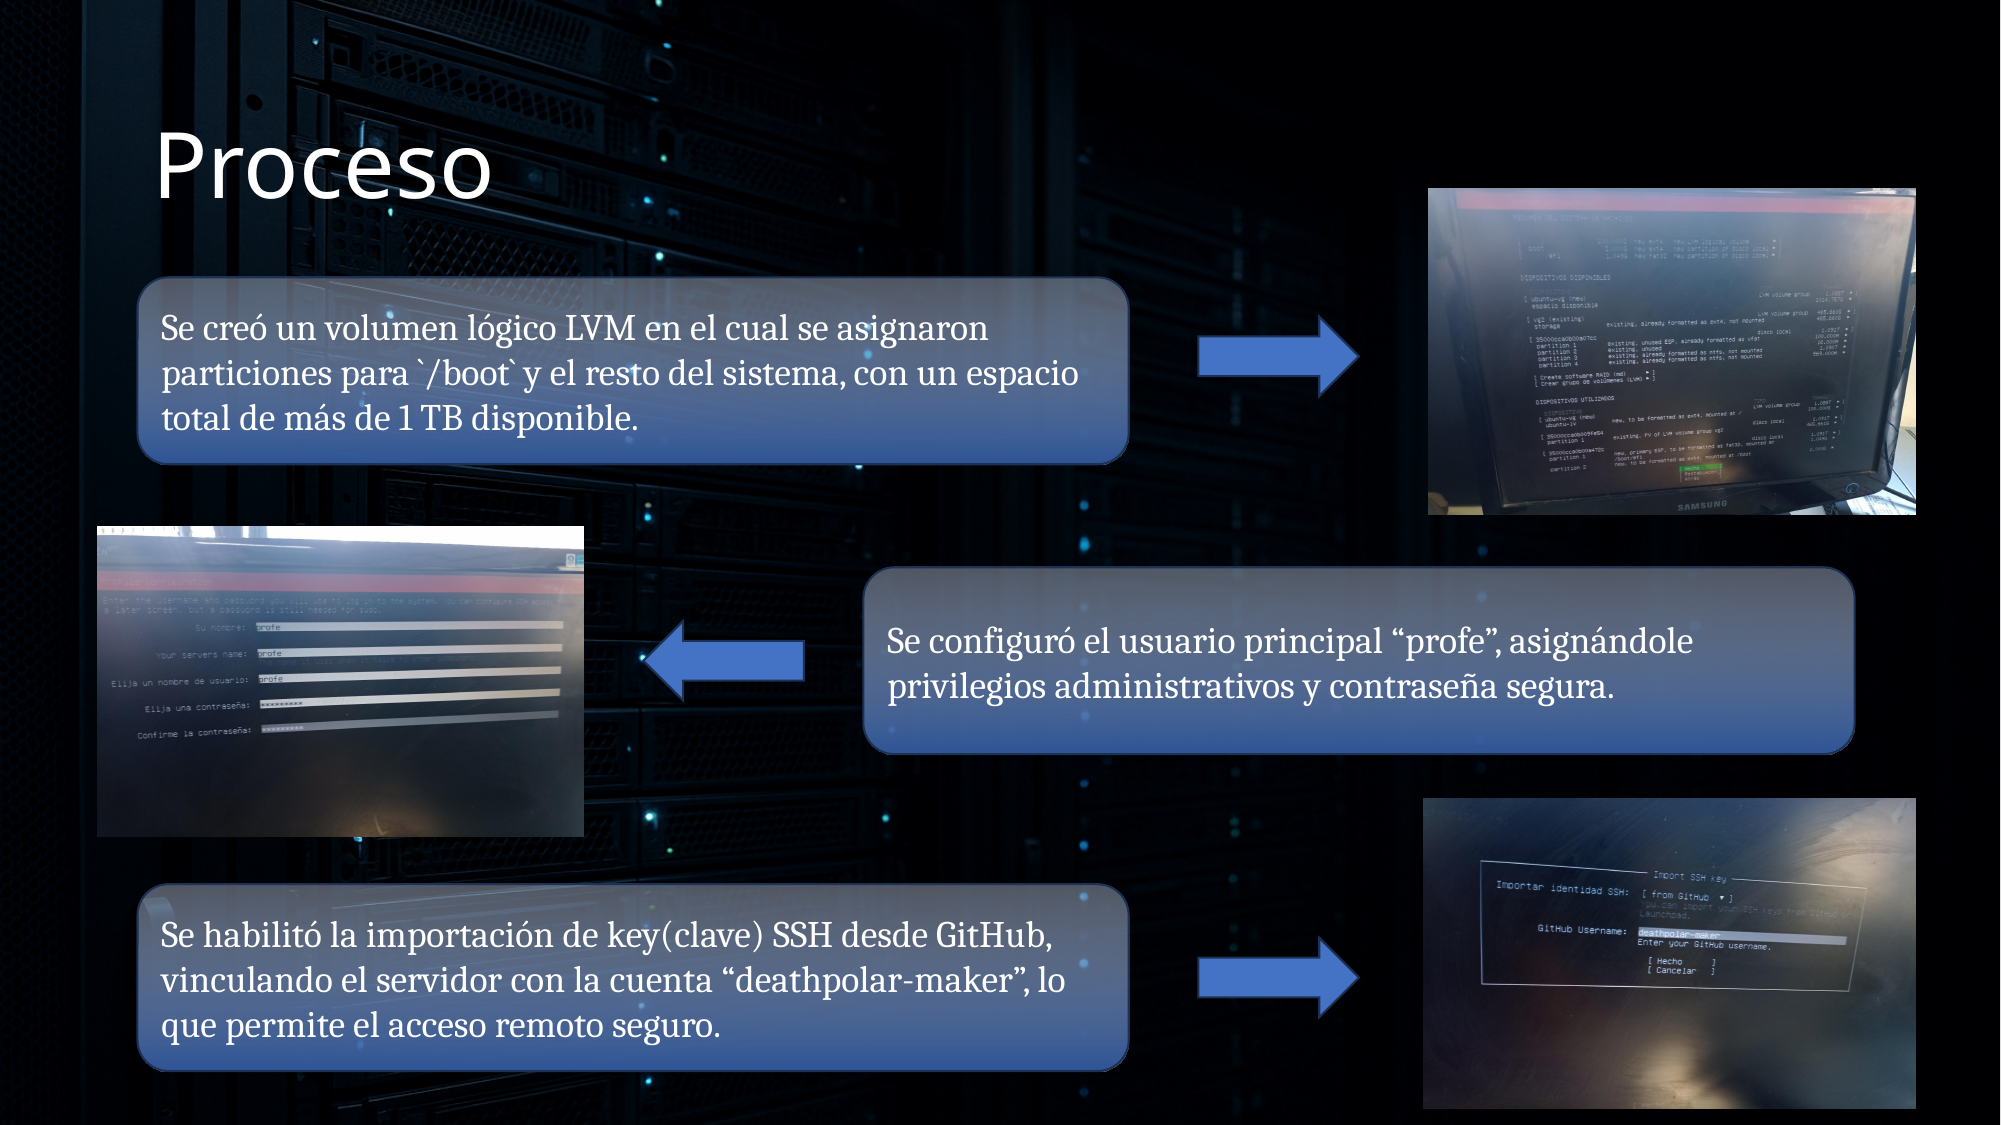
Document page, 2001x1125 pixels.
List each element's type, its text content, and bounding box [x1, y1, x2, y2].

text_box Se creó un volumen lógico LVM en el cual se asignaron particiones para `/boot` y el resto del sistema, con un espacio total de más de 1 TB disponible. [136, 276, 1130, 466]
text_box [641, 618, 805, 704]
picture [0, 0, 2001, 1125]
text_box [1197, 935, 1361, 1020]
text_box [1197, 314, 1361, 399]
text_box Se habilitó la importación de key(clave) SSH desde GitHub, vinculando el servidor con la cuenta “deathpolar-maker”, lo que permite el acceso remoto seguro. [136, 883, 1130, 1073]
text_box Se configuró el usuario principal “profe”, asignándole privilegios administrativos y contraseña segura. [862, 566, 1856, 756]
title Proceso [137, 59, 1863, 278]
